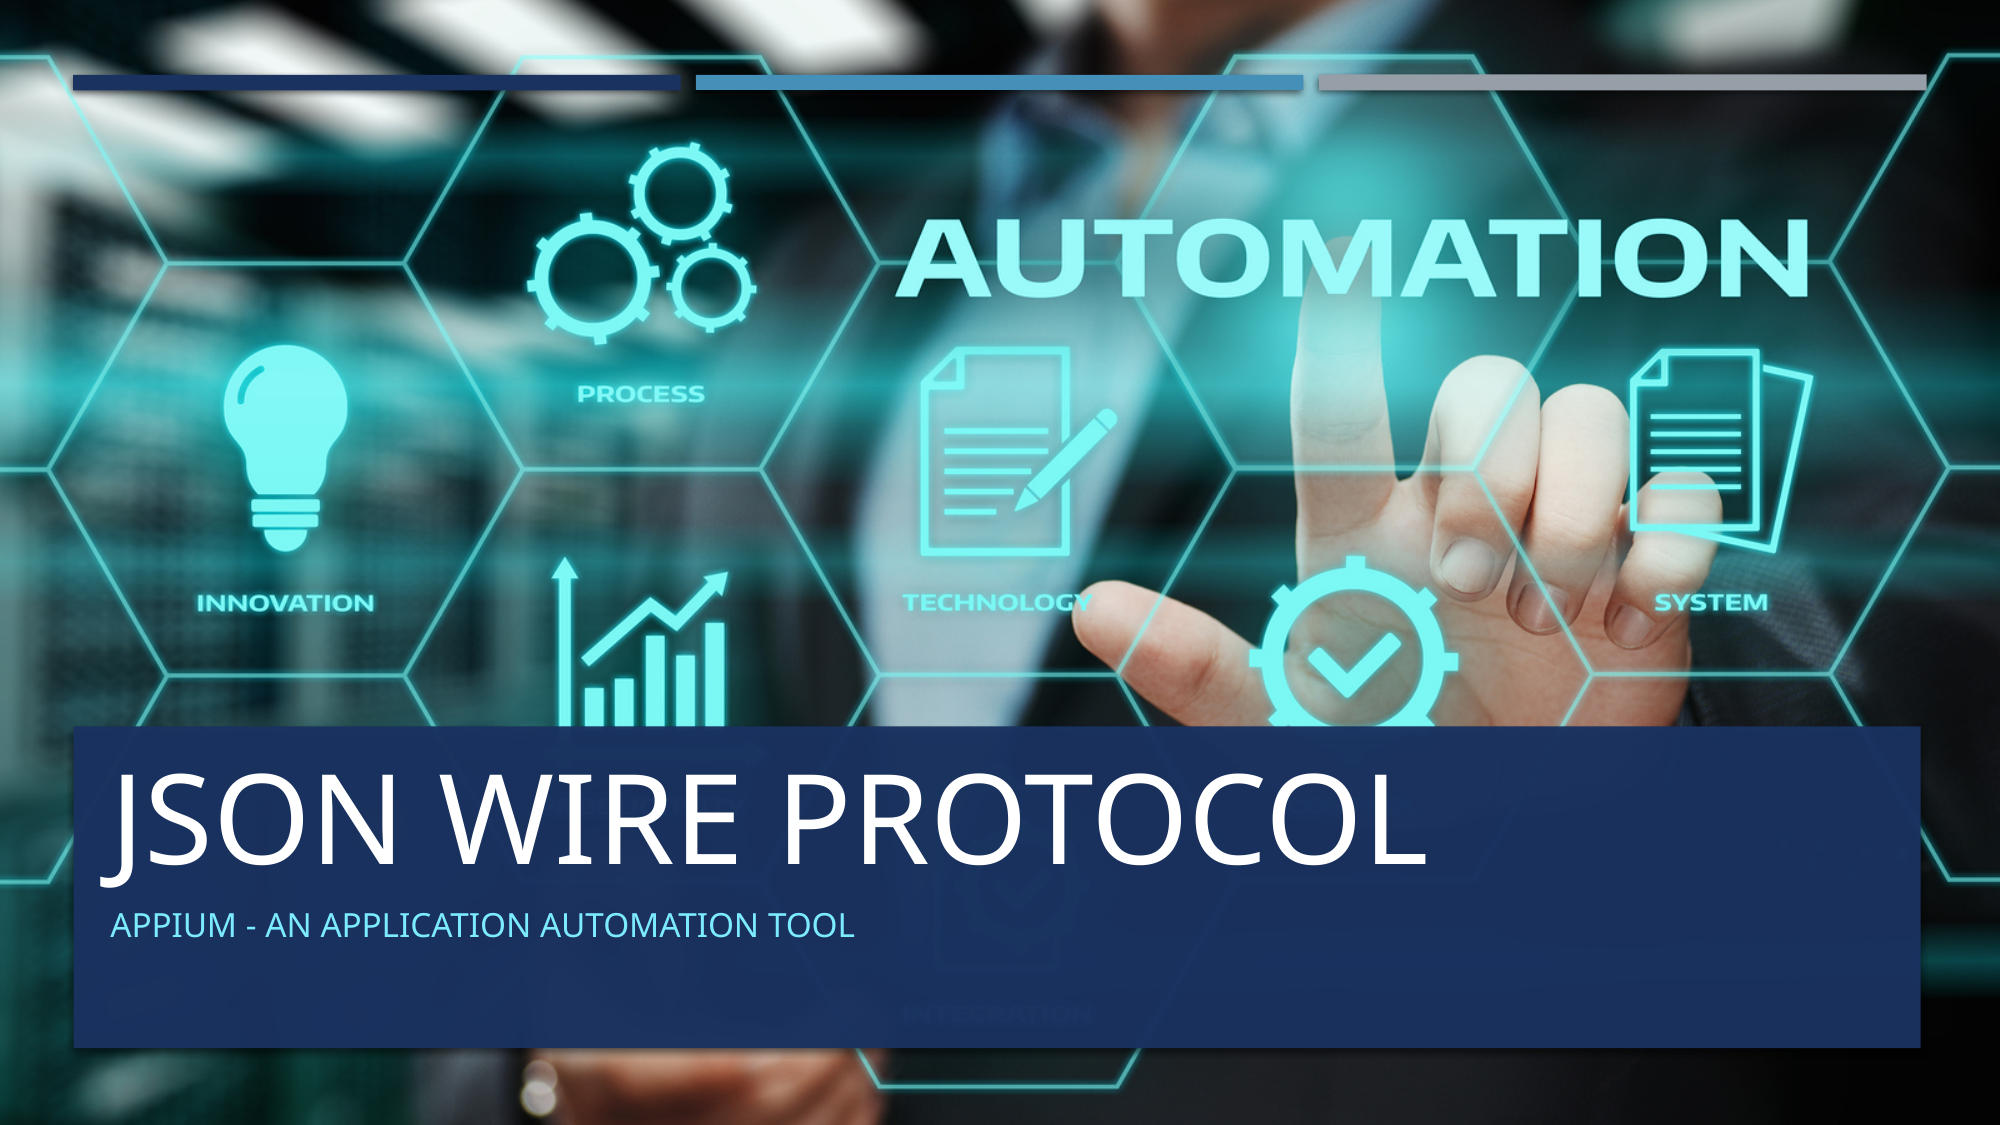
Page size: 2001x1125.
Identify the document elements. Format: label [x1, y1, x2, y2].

picture [0, 0, 2000, 1125]
text_box [72, 73, 1928, 92]
